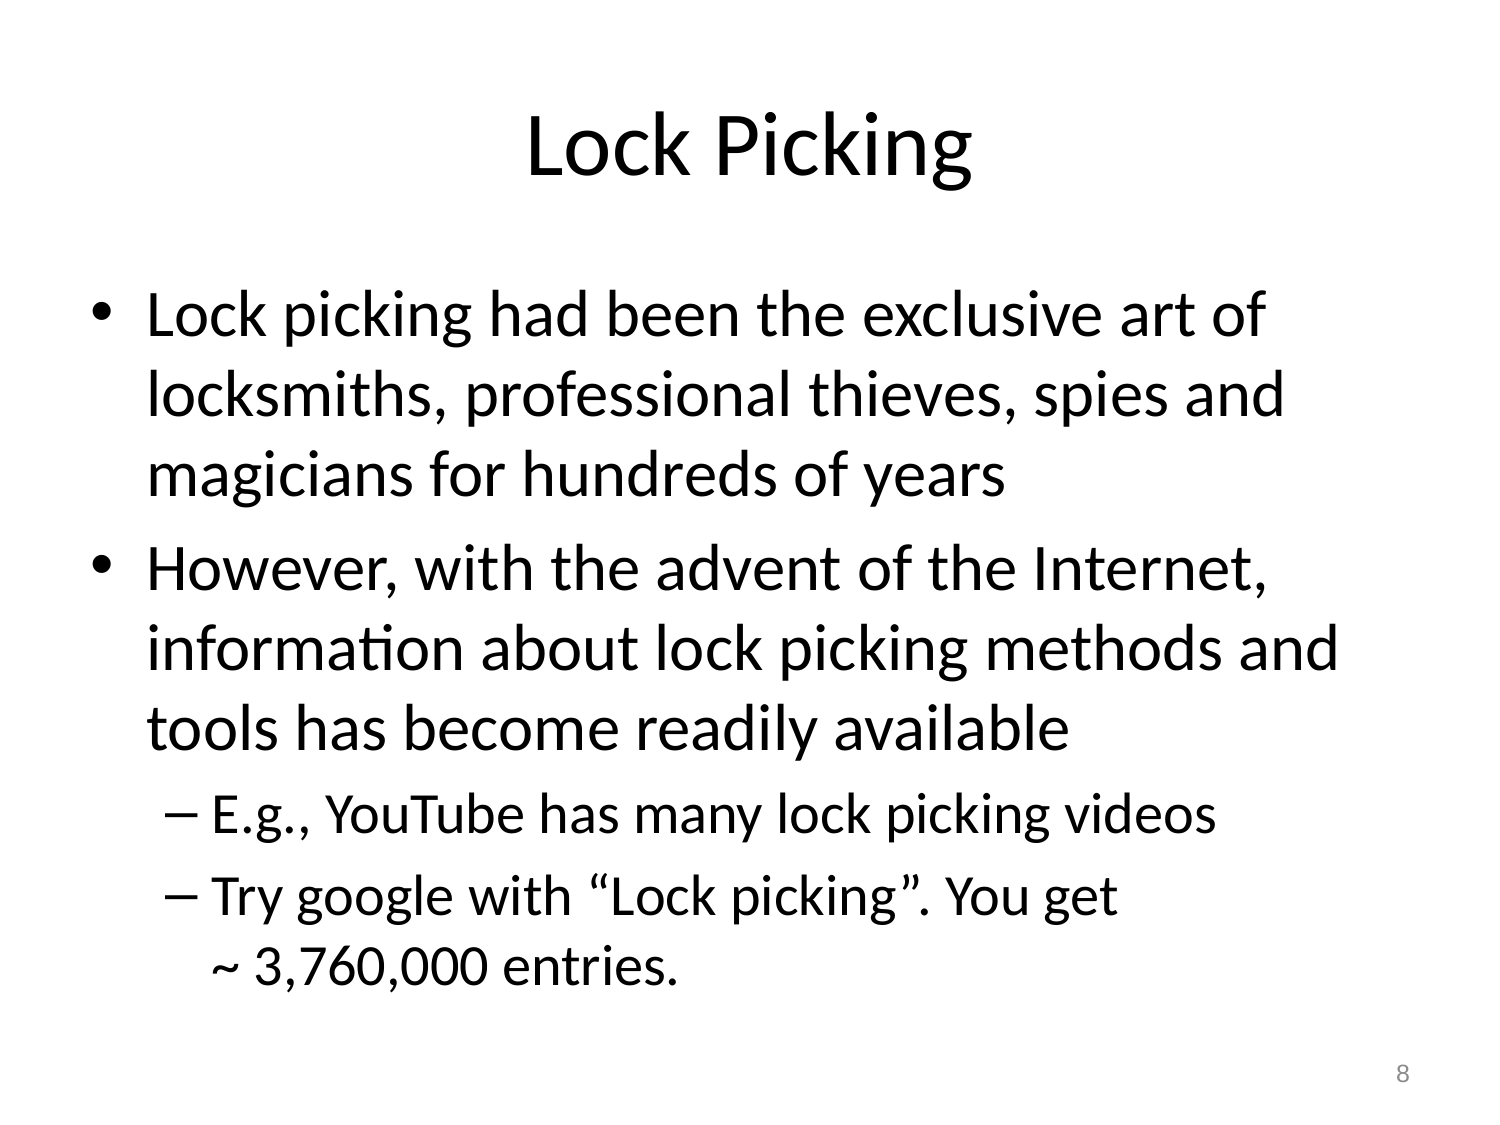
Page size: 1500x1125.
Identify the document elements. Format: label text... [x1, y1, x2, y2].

title Lock Picking [75, 45, 1425, 233]
slide_number 8 [1074, 1042, 1425, 1103]
list Lock picking had been the exclusive art of locksmiths, professional thieves, spies and magicians for hundreds of years However, with the advent of the Internet, information about lock picking methods and tools has become readily available E.g., YouTube has many lock picking videos Try google with “Lock picking”. You get ~ 3,760,000 entries. [75, 262, 1425, 1005]
